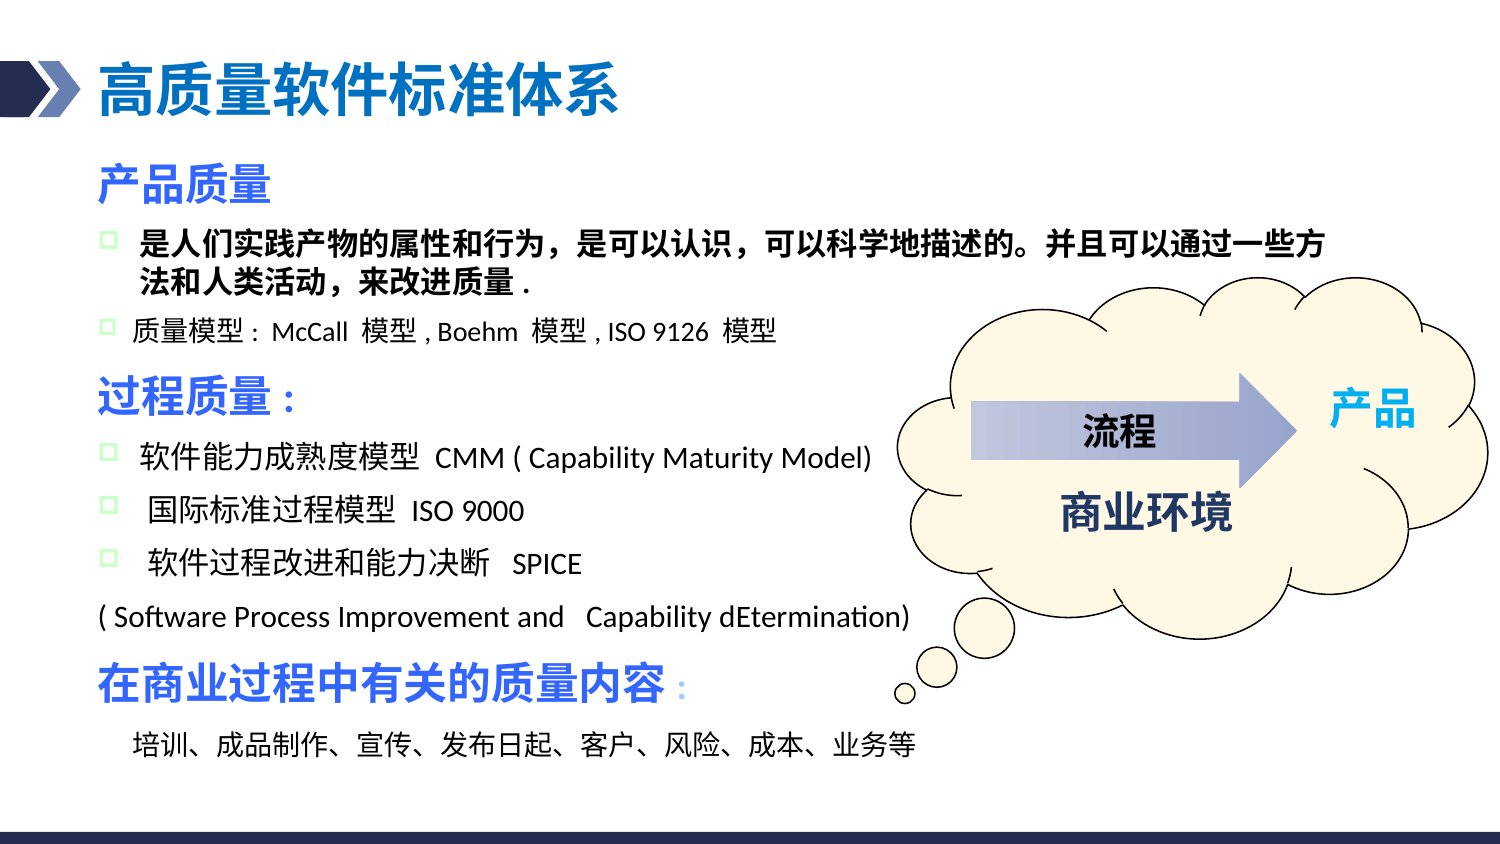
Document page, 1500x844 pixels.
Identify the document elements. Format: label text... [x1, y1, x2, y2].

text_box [897, 276, 1488, 638]
text_box 产品质量 是人们实践产物的属性和行为，是可以认识，可以科学地描述的。并且可以通过一些方法和人类活动，来改进质量. 质量模型: McCall 模型, Boehm 模型, ISO 9126 模型 过程质量: 软件能力成熟度模型 CMM ( Capability Maturity Model) 国际标准过程模型 ISO 9000 软件过程改进和能力决断 SPICE ( Software Process Improvement and Capability dEtermination) 在商业过程中有关的质量内容: 培训、成品制作、宣传、发布日起、客户、风险、成本、业务等 [82, 148, 1362, 769]
title 高质量软件标准体系 [82, 58, 829, 126]
